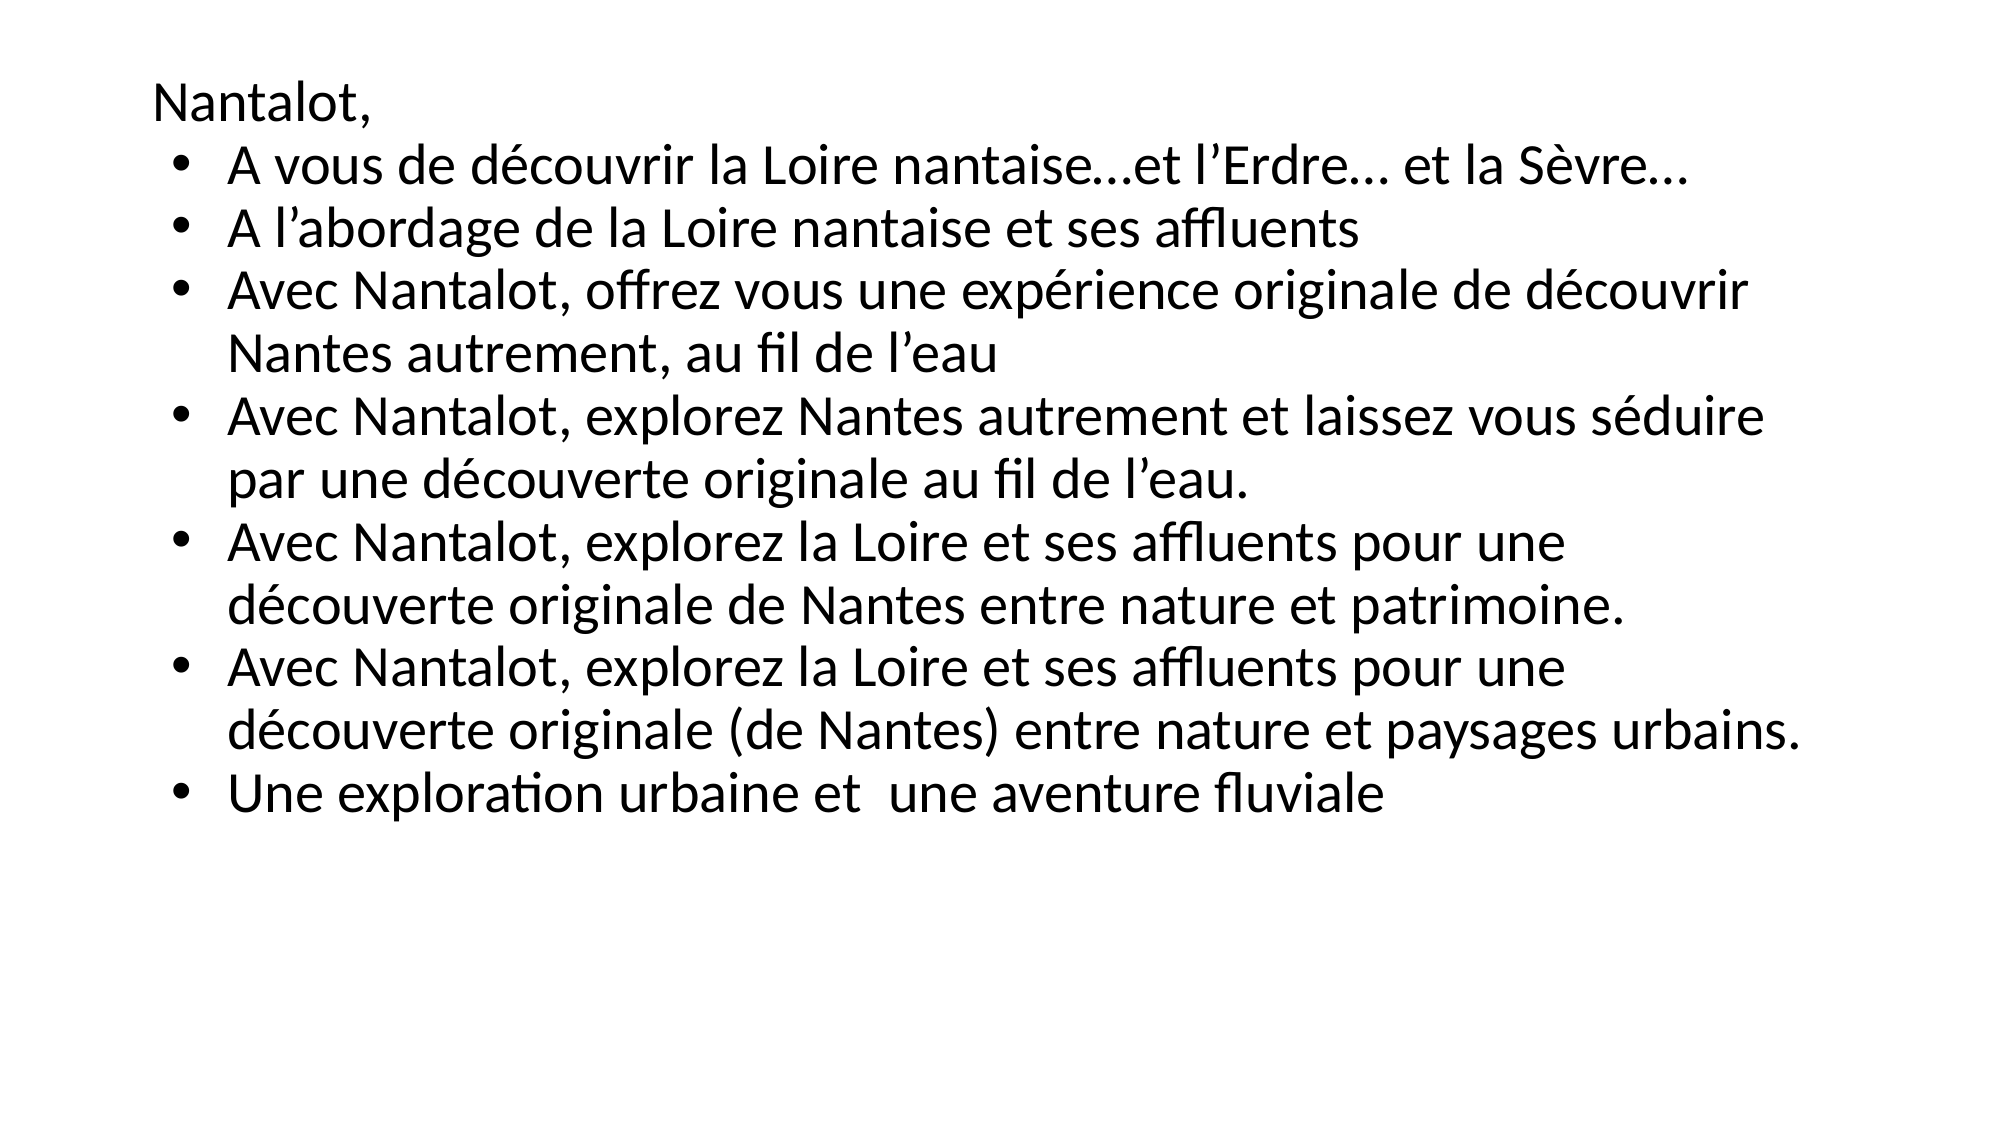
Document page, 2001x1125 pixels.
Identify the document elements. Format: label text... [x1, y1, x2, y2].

list Nantalot, A vous de découvrir la Loire nantaise…et l’Erdre… et la Sèvre… A l’abordage de la Loire nantaise et ses affluents Avec Nantalot, offrez vous une expérience originale de découvrir Nantes autrement, au fil de l’eau Avec Nantalot, explorez Nantes autrement et laissez vous séduire par une découverte originale au fil de l’eau. Avec Nantalot, explorez la Loire et ses affluents pour une découverte originale de Nantes entre nature et patrimoine. Avec Nantalot, explorez la Loire et ses affluents pour une découverte originale (de Nantes) entre nature et paysages urbains. Une exploration urbaine et une aventure fluviale [137, 63, 1863, 1014]
